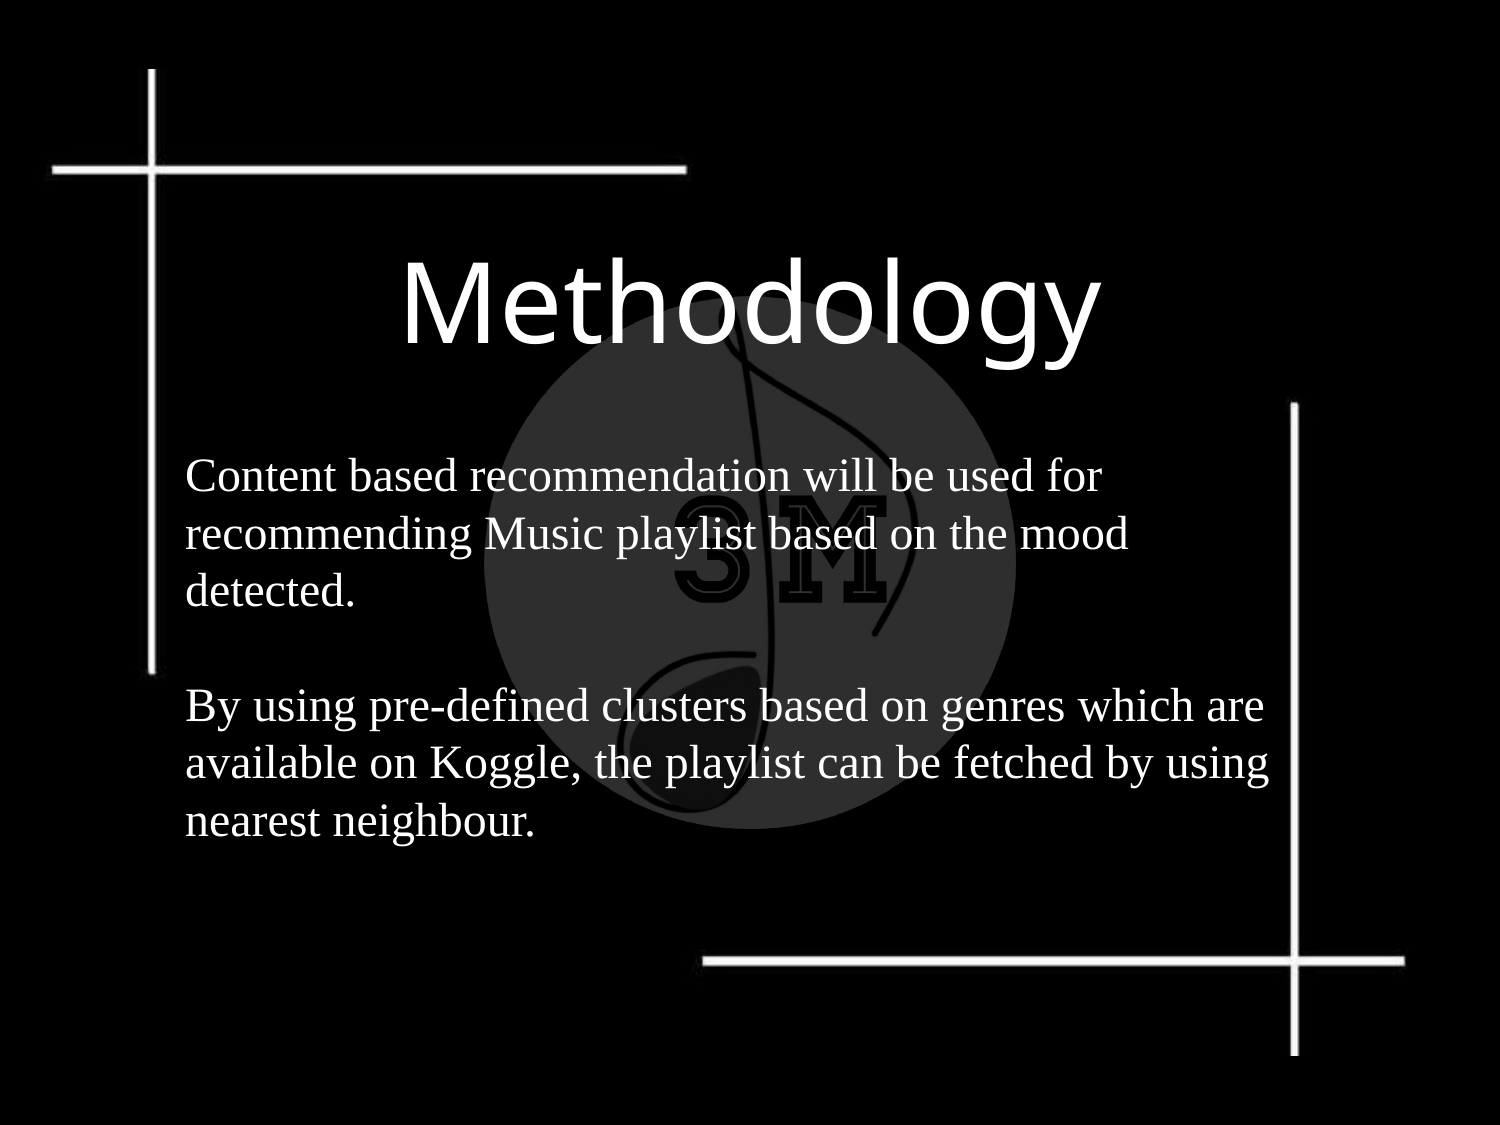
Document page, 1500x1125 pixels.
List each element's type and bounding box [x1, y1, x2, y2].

picture [0, 68, 1500, 1056]
